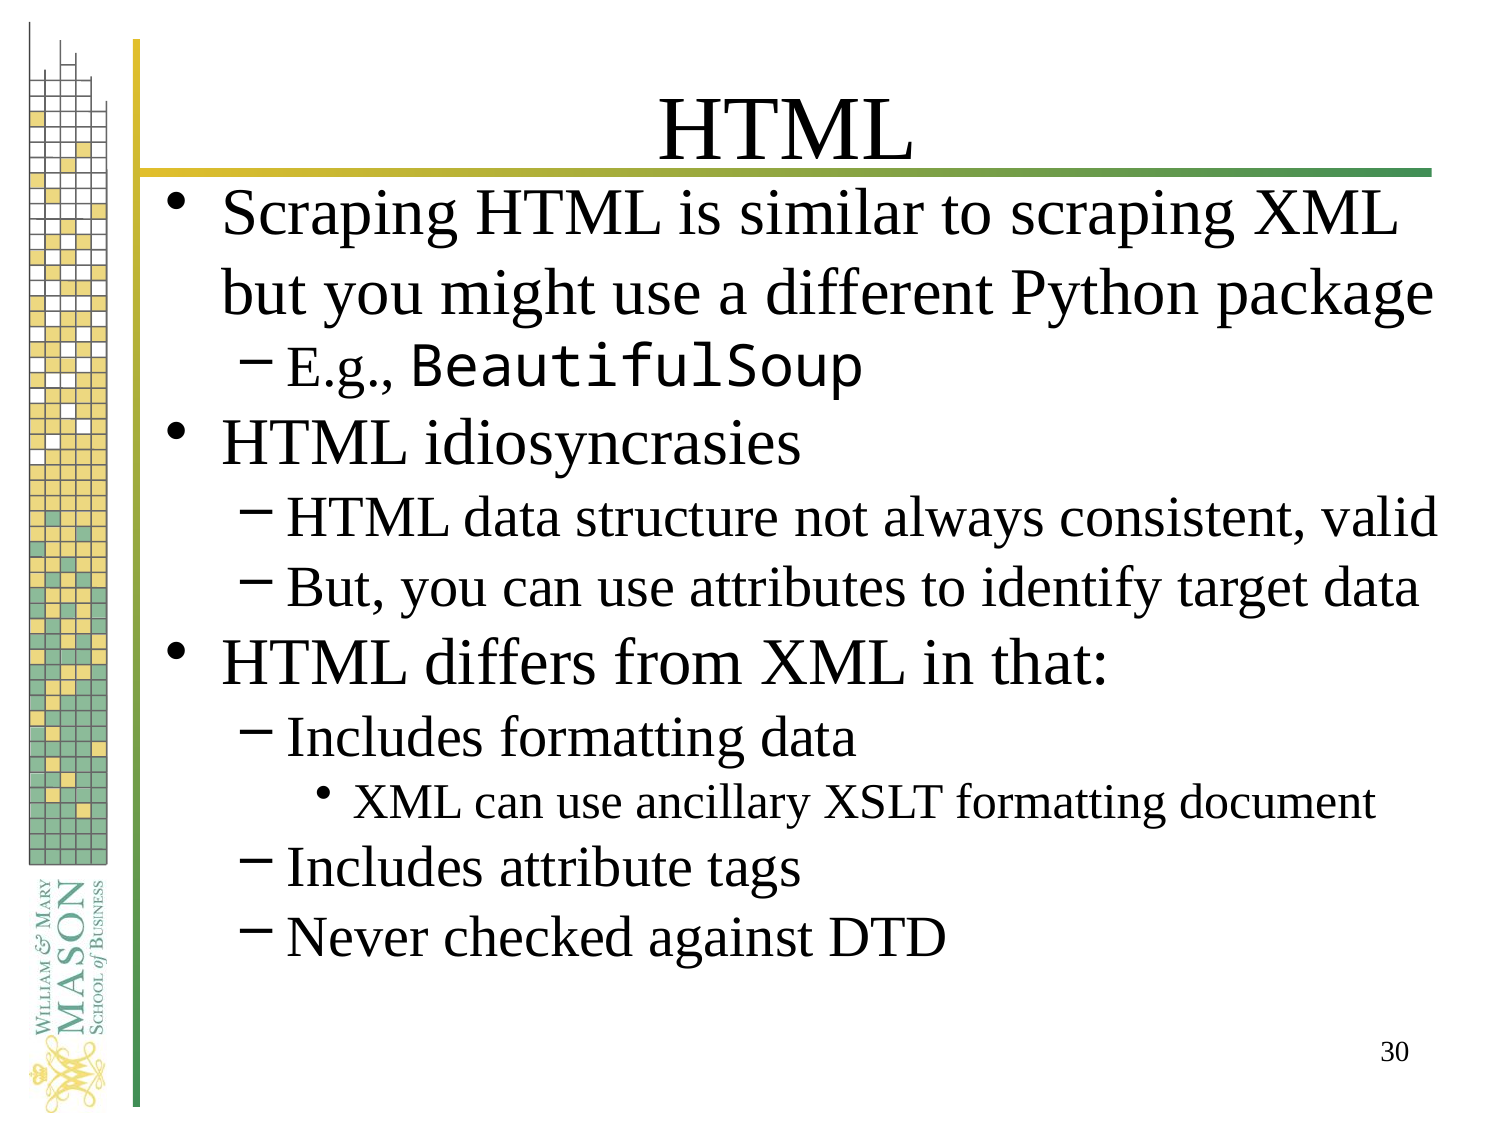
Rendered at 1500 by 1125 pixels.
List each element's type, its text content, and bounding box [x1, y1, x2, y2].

title HTML [150, 45, 1425, 160]
list Scraping HTML is similar to scraping XML but you might use a different Python package E.g., BeautifulSoup HTML idiosyncrasies HTML data structure not always consistent, valid But, you can use attributes to identify target data HTML differs from XML in that: Includes formatting data XML can use ancillary XSLT formatting document Includes attribute tags Never checked against DTD [150, 160, 1471, 966]
slide_number 30 [1048, 1024, 1426, 1103]
